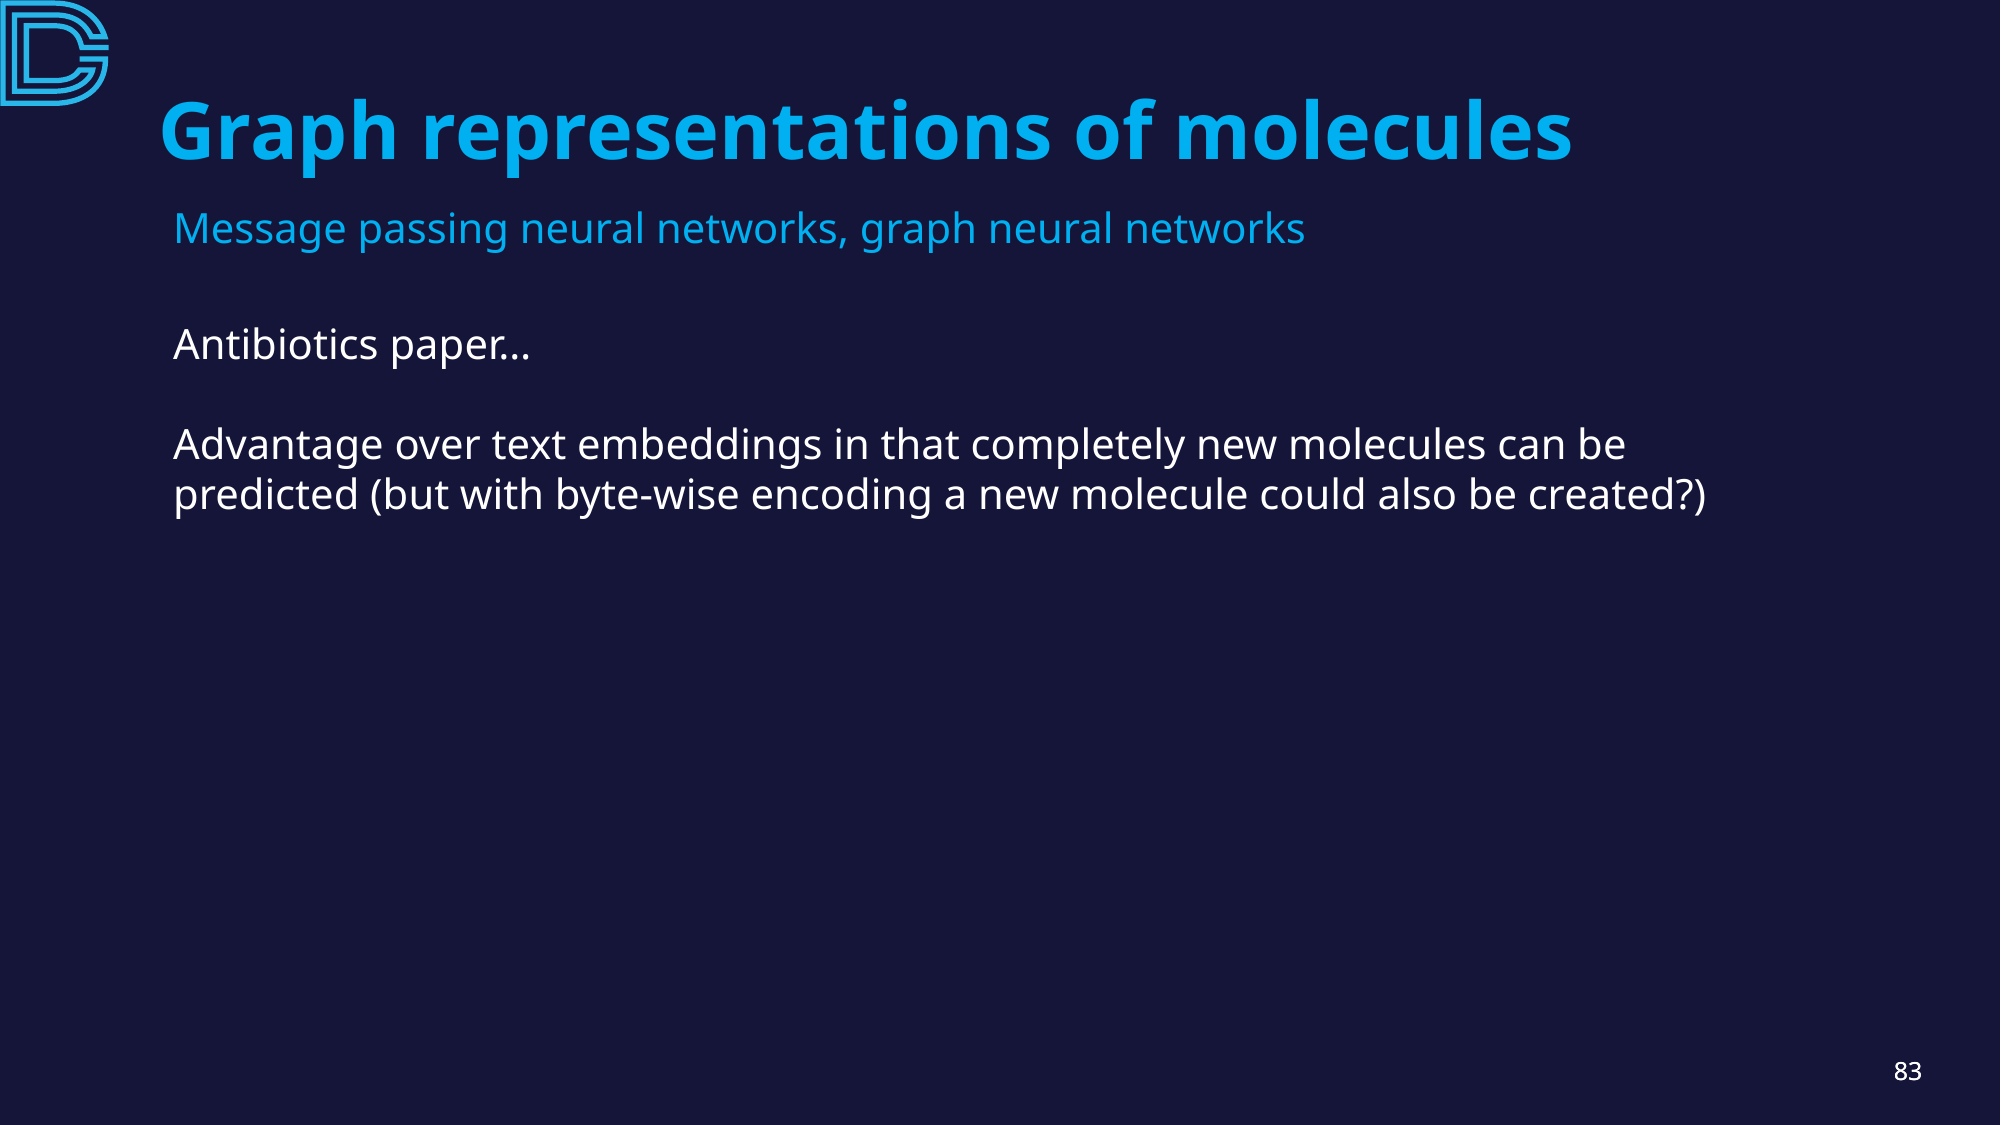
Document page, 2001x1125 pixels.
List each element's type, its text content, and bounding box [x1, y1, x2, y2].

slide_number 83 [1472, 1057, 1923, 1088]
title Graph representations of molecules [158, 91, 1923, 178]
text_box Message passing neural networks, graph neural networks [158, 194, 1723, 259]
text_box Antibiotics paper… Advantage over text embeddings in that completely new molecules can be predicted (but with byte-wise encoding a new molecule could also be created?) [158, 310, 1723, 526]
